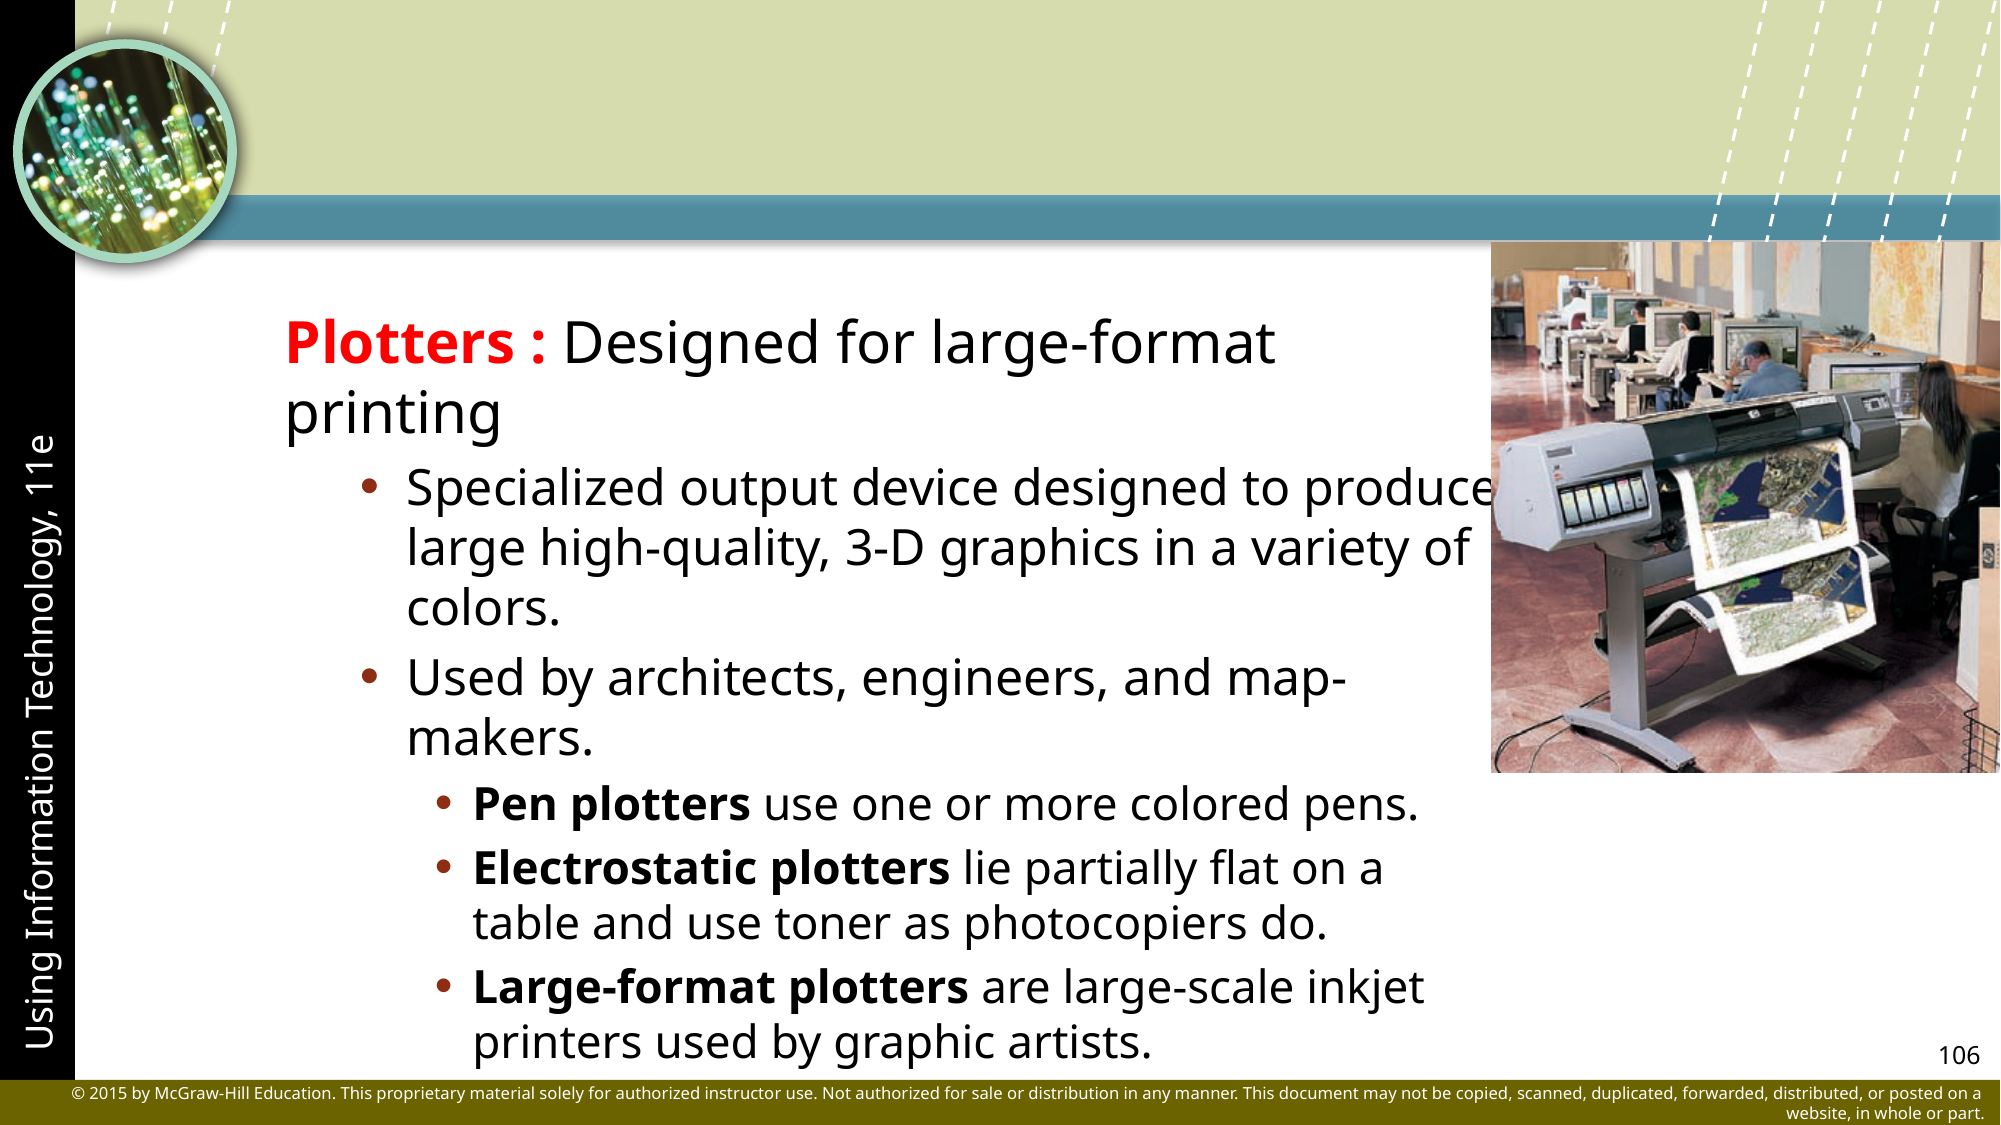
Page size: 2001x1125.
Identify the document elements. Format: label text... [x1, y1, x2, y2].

picture [23, 49, 227, 253]
slide_number 106 [1795, 1033, 1996, 1079]
list Plotters : Designed for large-format printing Specialized output device designed to produce large high-quality, 3-D graphics in a variety of colors. Used by architects, engineers, and map-makers. Pen plotters use one or more colored pens. Electrostatic plotters lie partially flat on a table and use toner as photocopiers do. Large-format plotters are large-scale inkjet printers used by graphic artists. [269, 298, 1515, 1063]
picture [1491, 241, 2000, 773]
